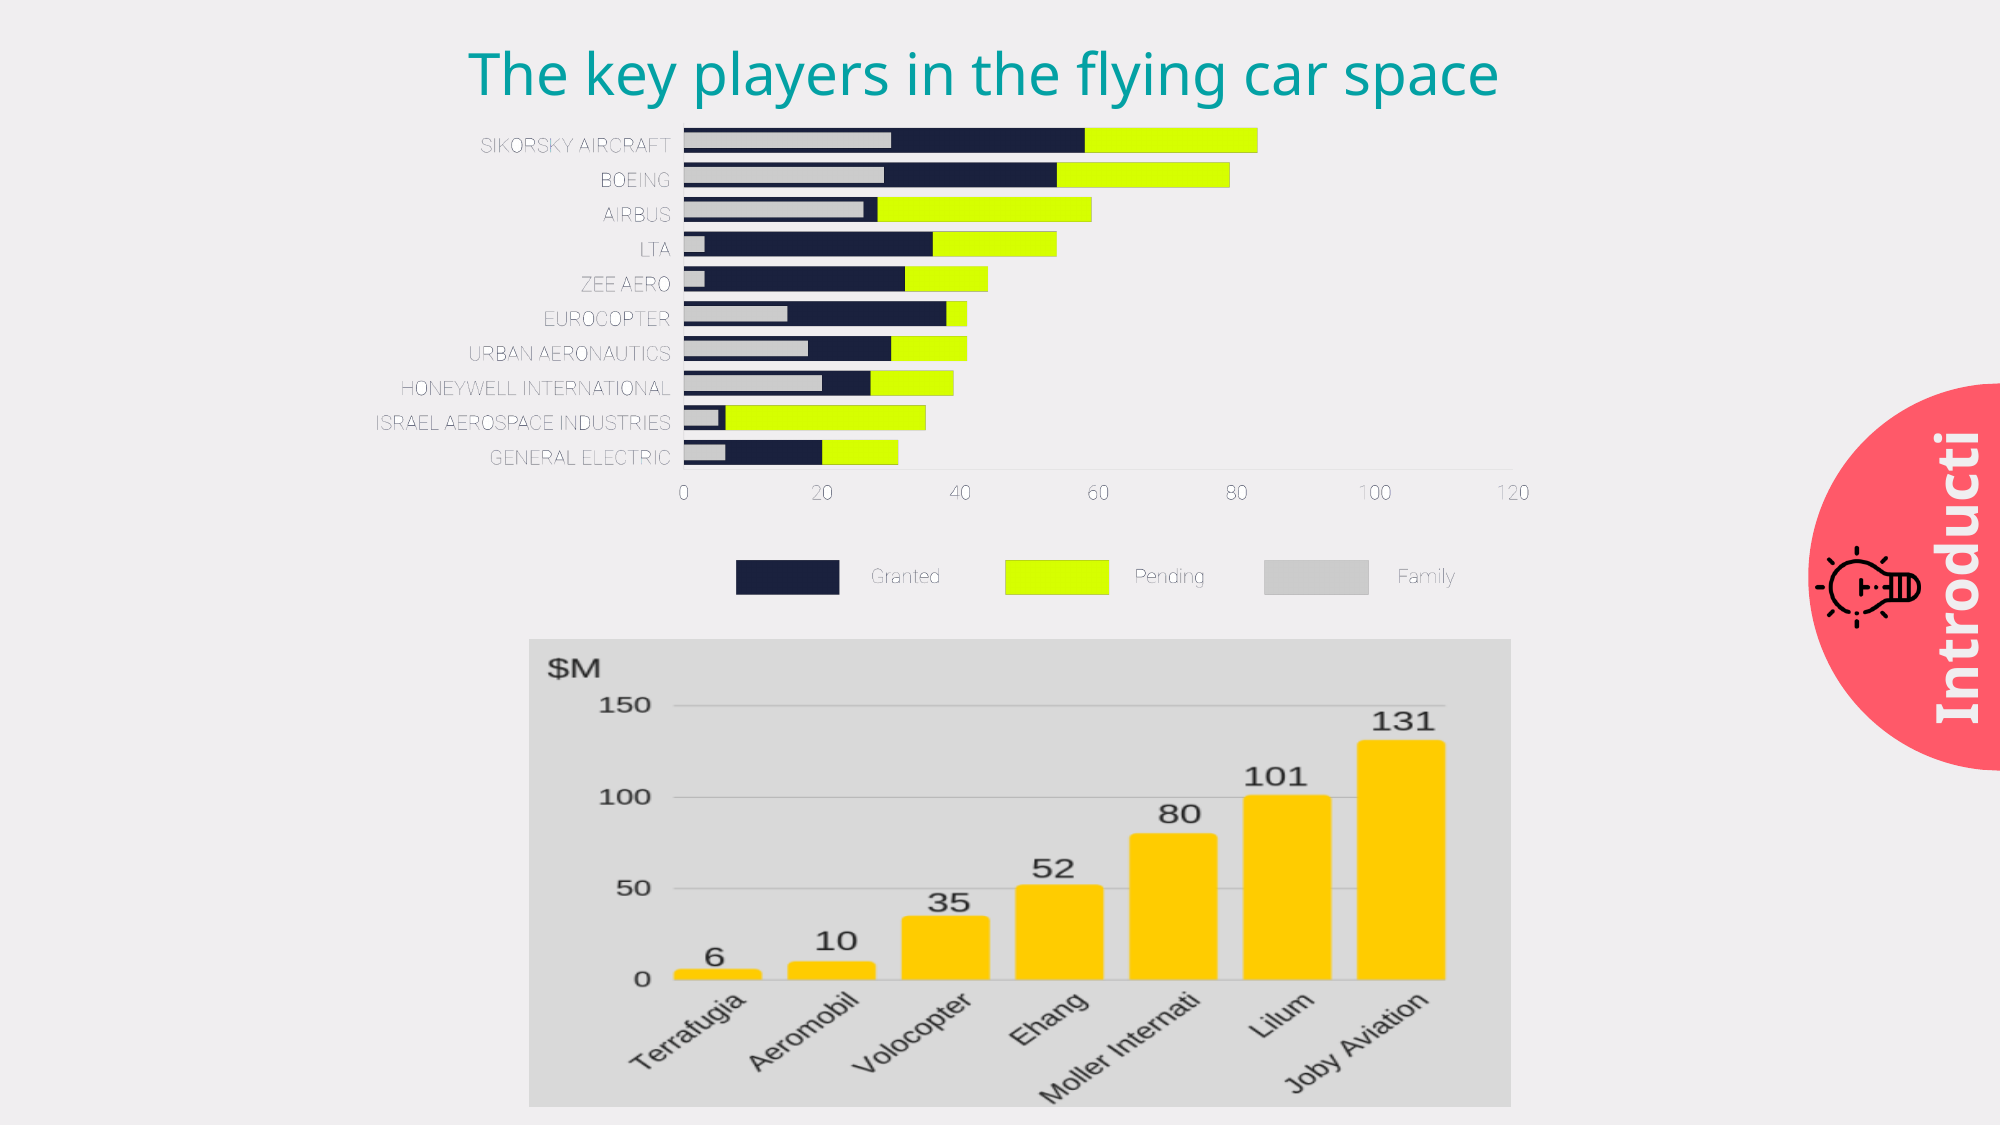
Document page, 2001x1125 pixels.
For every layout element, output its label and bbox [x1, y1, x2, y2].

picture [529, 639, 1511, 1107]
picture [367, 115, 1547, 603]
picture [1815, 534, 1921, 640]
text_box [0, 0, 2000, 1125]
